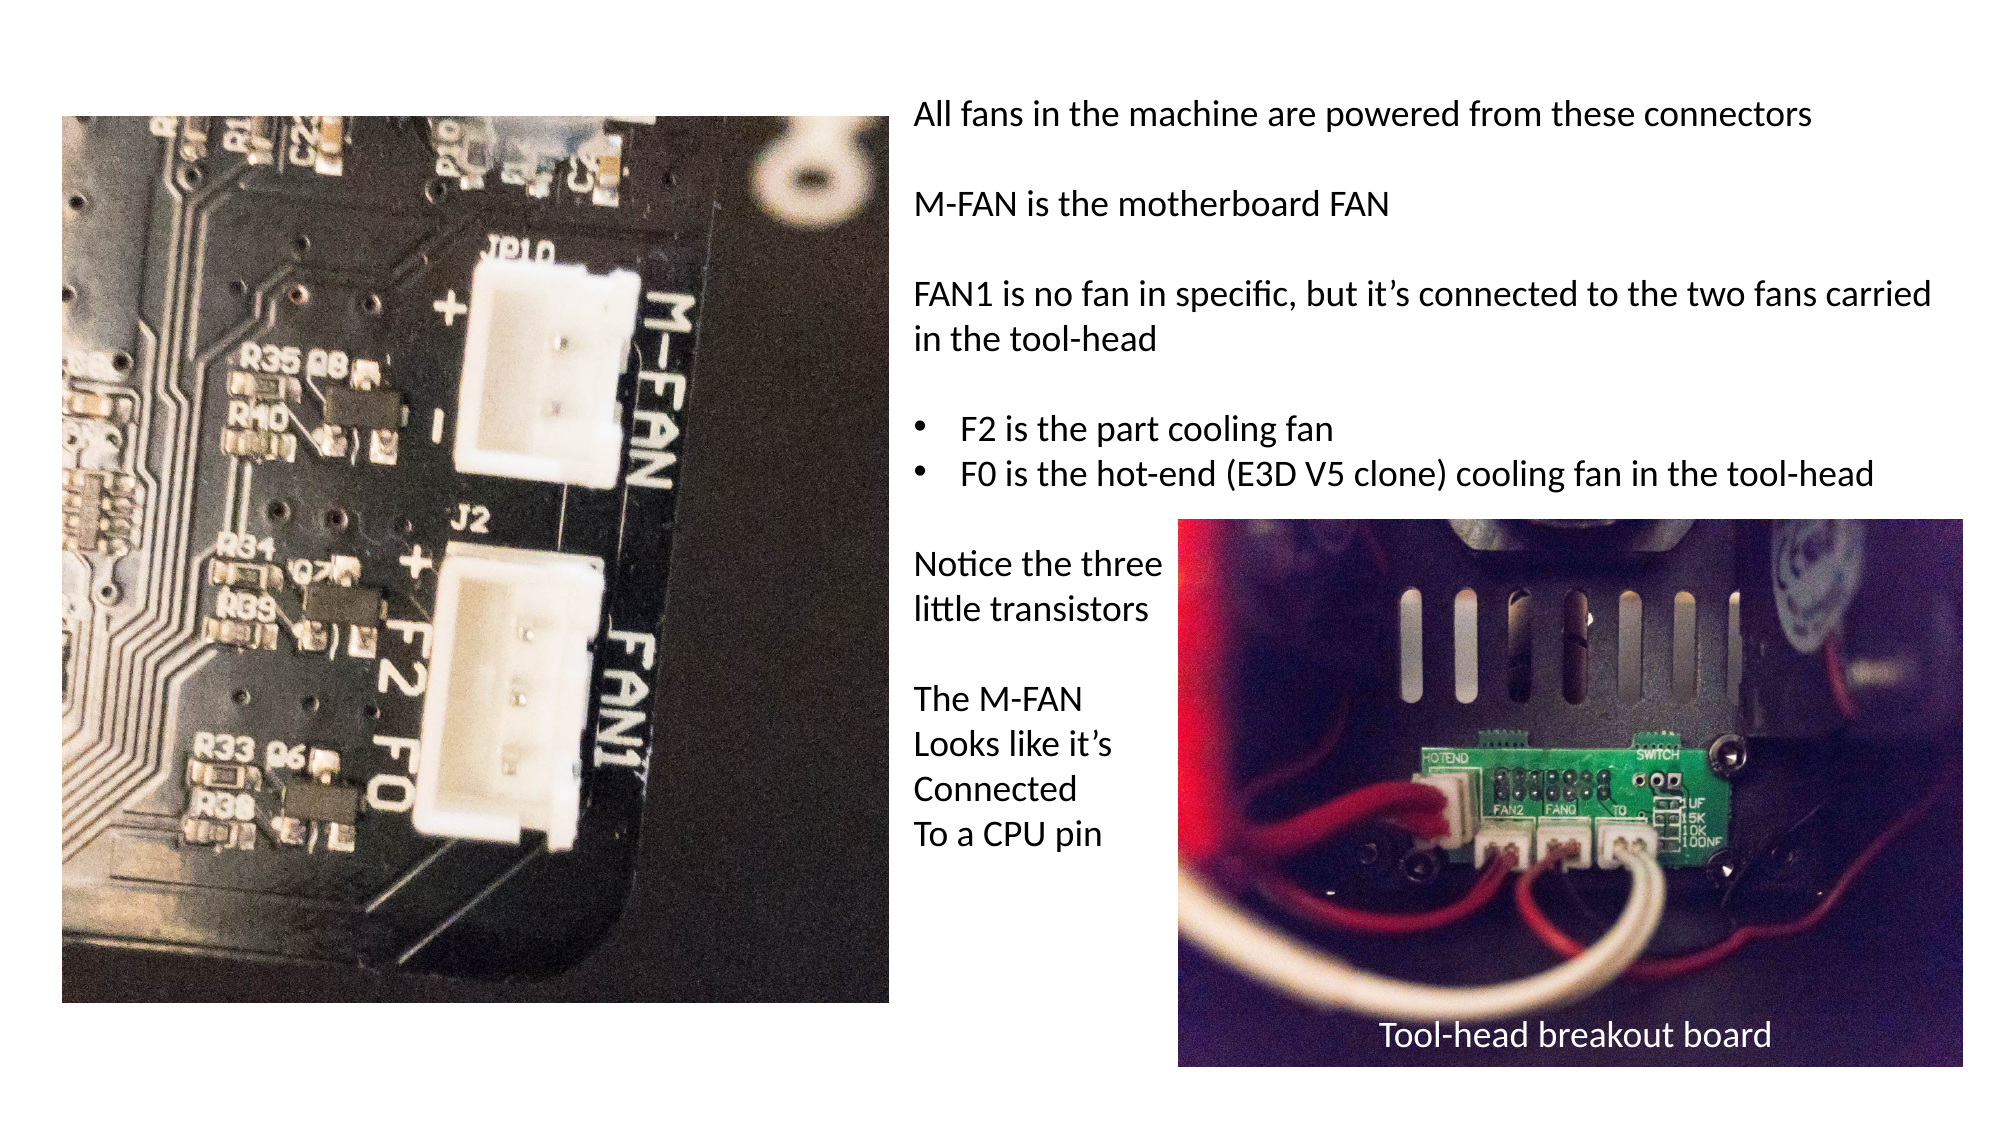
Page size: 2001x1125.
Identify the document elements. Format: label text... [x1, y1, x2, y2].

text_box All fans in the machine are powered from these connectors M-FAN is the motherboard FAN FAN1 is no fan in specific, but it’s connected to the two fans carried in the tool-head F2 is the part cooling fan F0 is the hot-end (E3D V5 clone) cooling fan in the tool-head Notice the three little transistors The M-FAN Looks like it’s Connected To a CPU pin [898, 81, 1949, 906]
picture [62, 116, 889, 1003]
picture [1178, 519, 1963, 1067]
